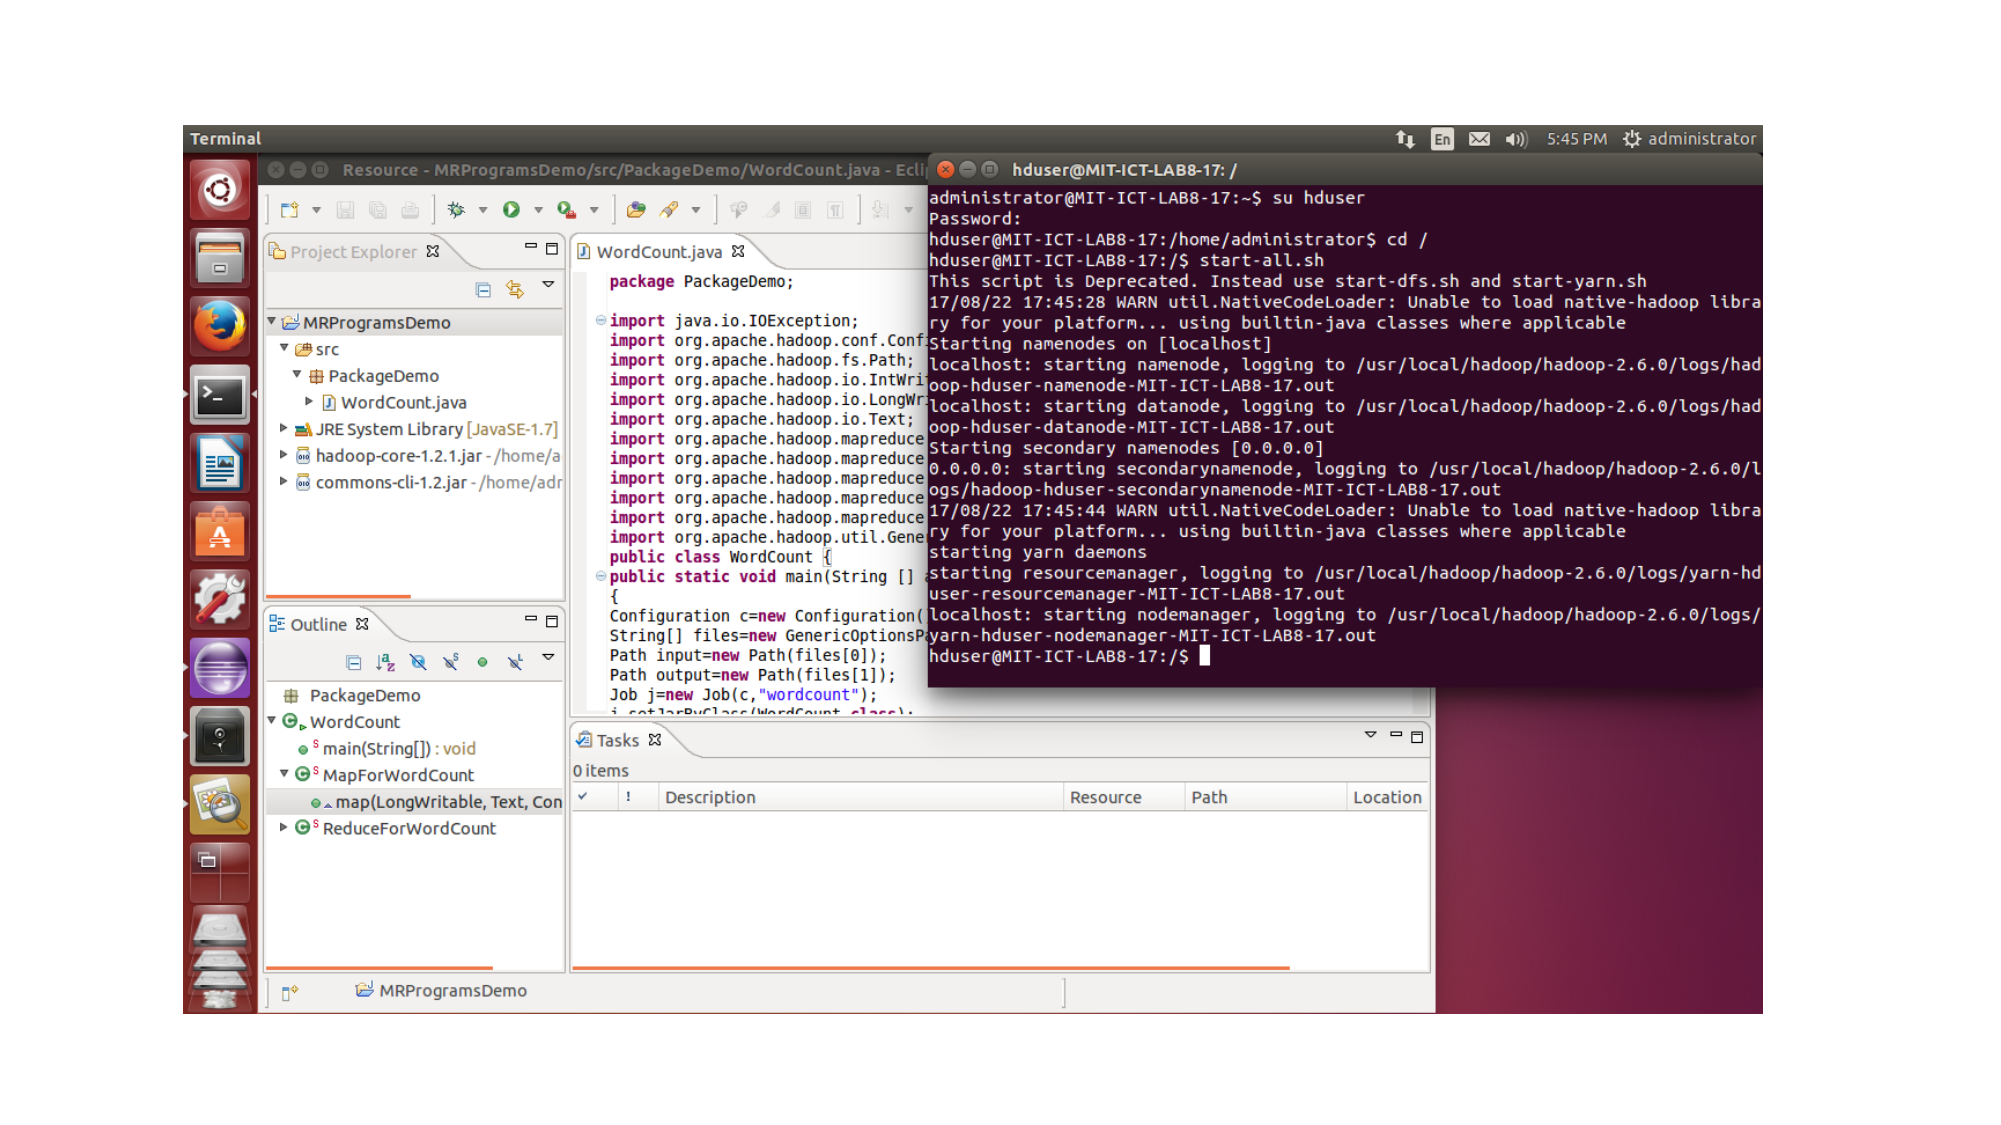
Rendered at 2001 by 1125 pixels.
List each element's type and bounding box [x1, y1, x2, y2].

list [183, 125, 1763, 1014]
